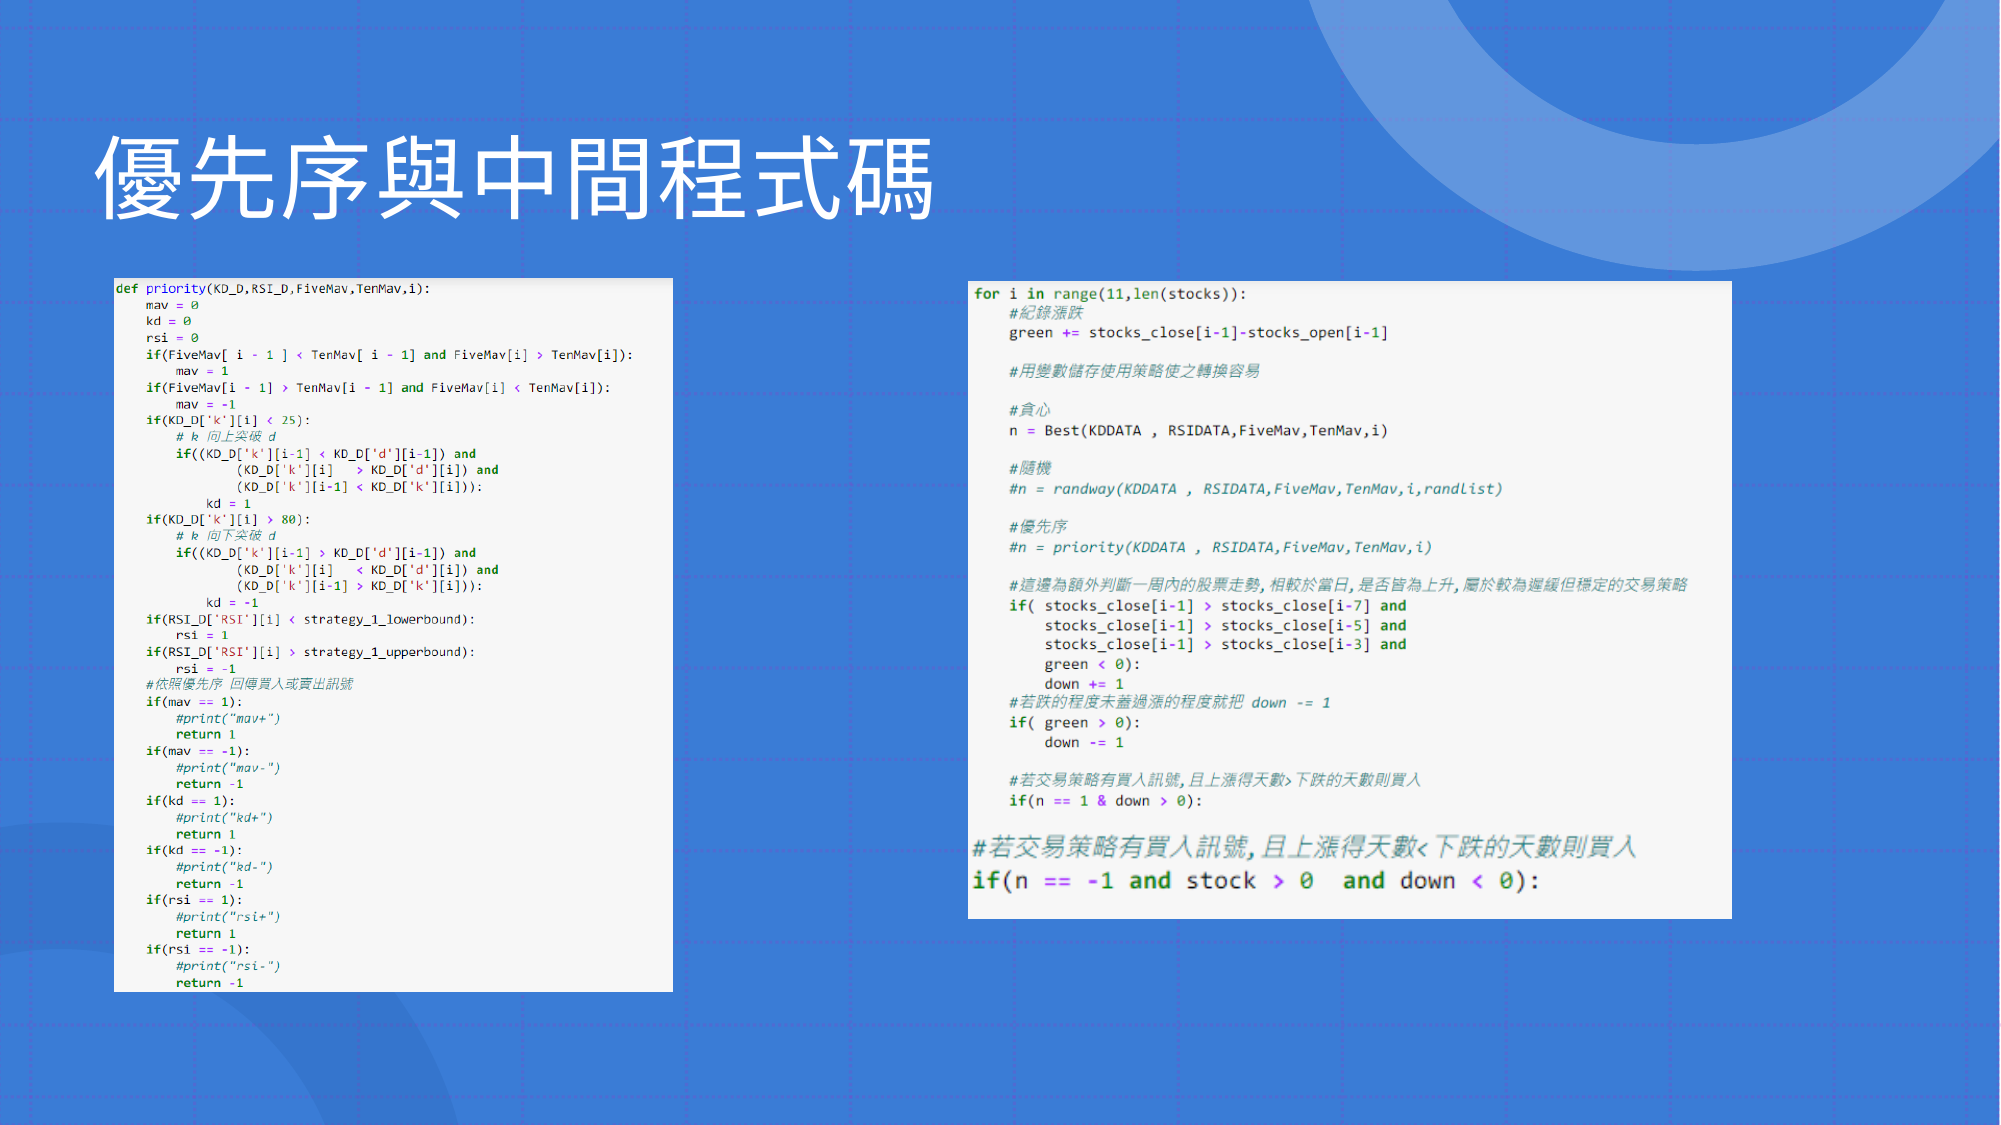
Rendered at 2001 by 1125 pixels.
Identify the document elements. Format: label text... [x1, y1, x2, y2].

picture [968, 281, 1732, 919]
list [114, 278, 673, 992]
title 優先序與中間程式碼 [75, 59, 1834, 278]
